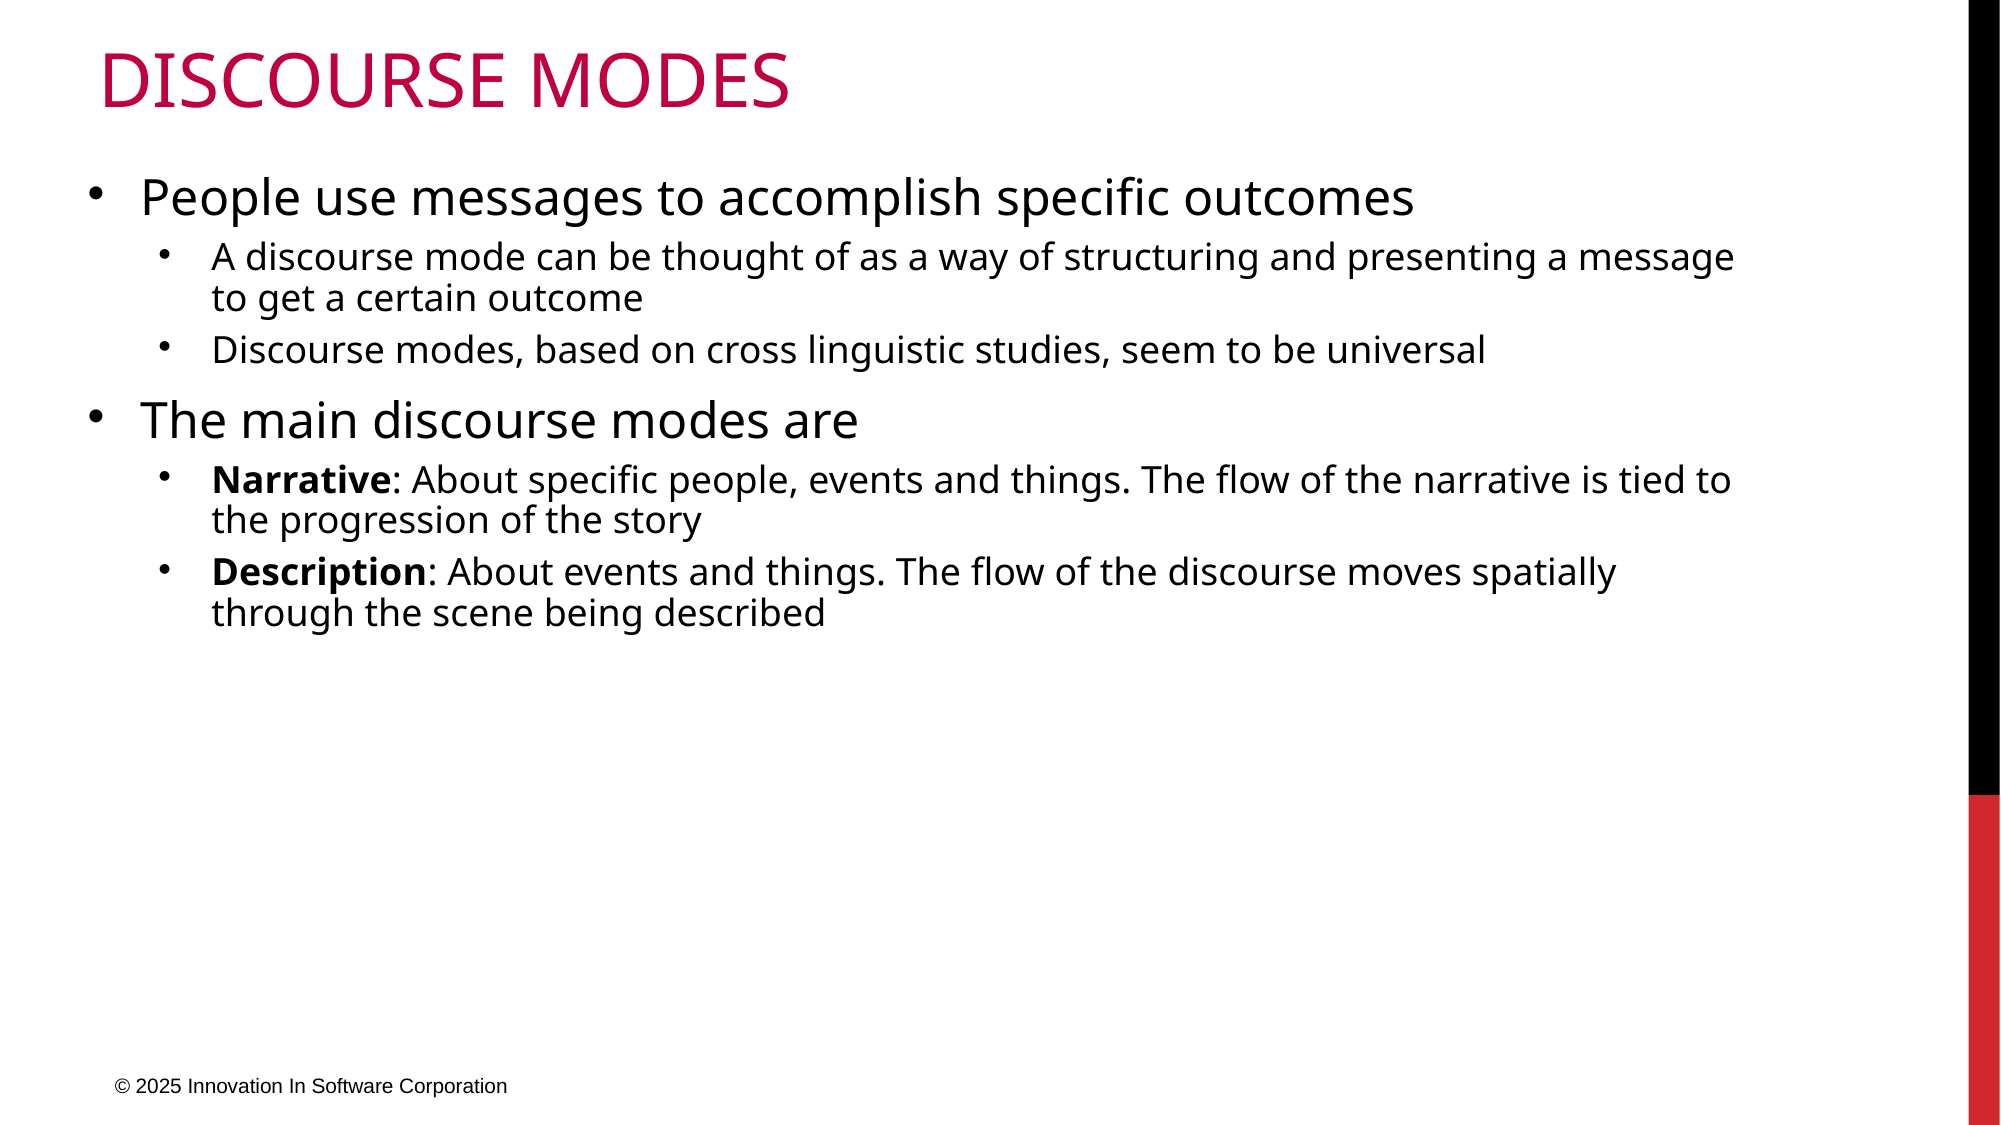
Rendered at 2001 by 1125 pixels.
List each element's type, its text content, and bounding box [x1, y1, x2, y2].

footer © 2025 Innovation In Software Corporation [99, 1065, 850, 1112]
list People use messages to accomplish specific outcomes A discourse mode can be thought of as a way of structuring and presenting a message to get a certain outcome Discourse modes, based on cross linguistic studies, seem to be universal The main discourse modes are Narrative: About specific people, events and things. The flow of the narrative is tied to the progression of the story Description: About events and things. The flow of the discourse moves spatially through the scene being described [69, 172, 1766, 990]
title Discourse Modes [98, 0, 1770, 186]
